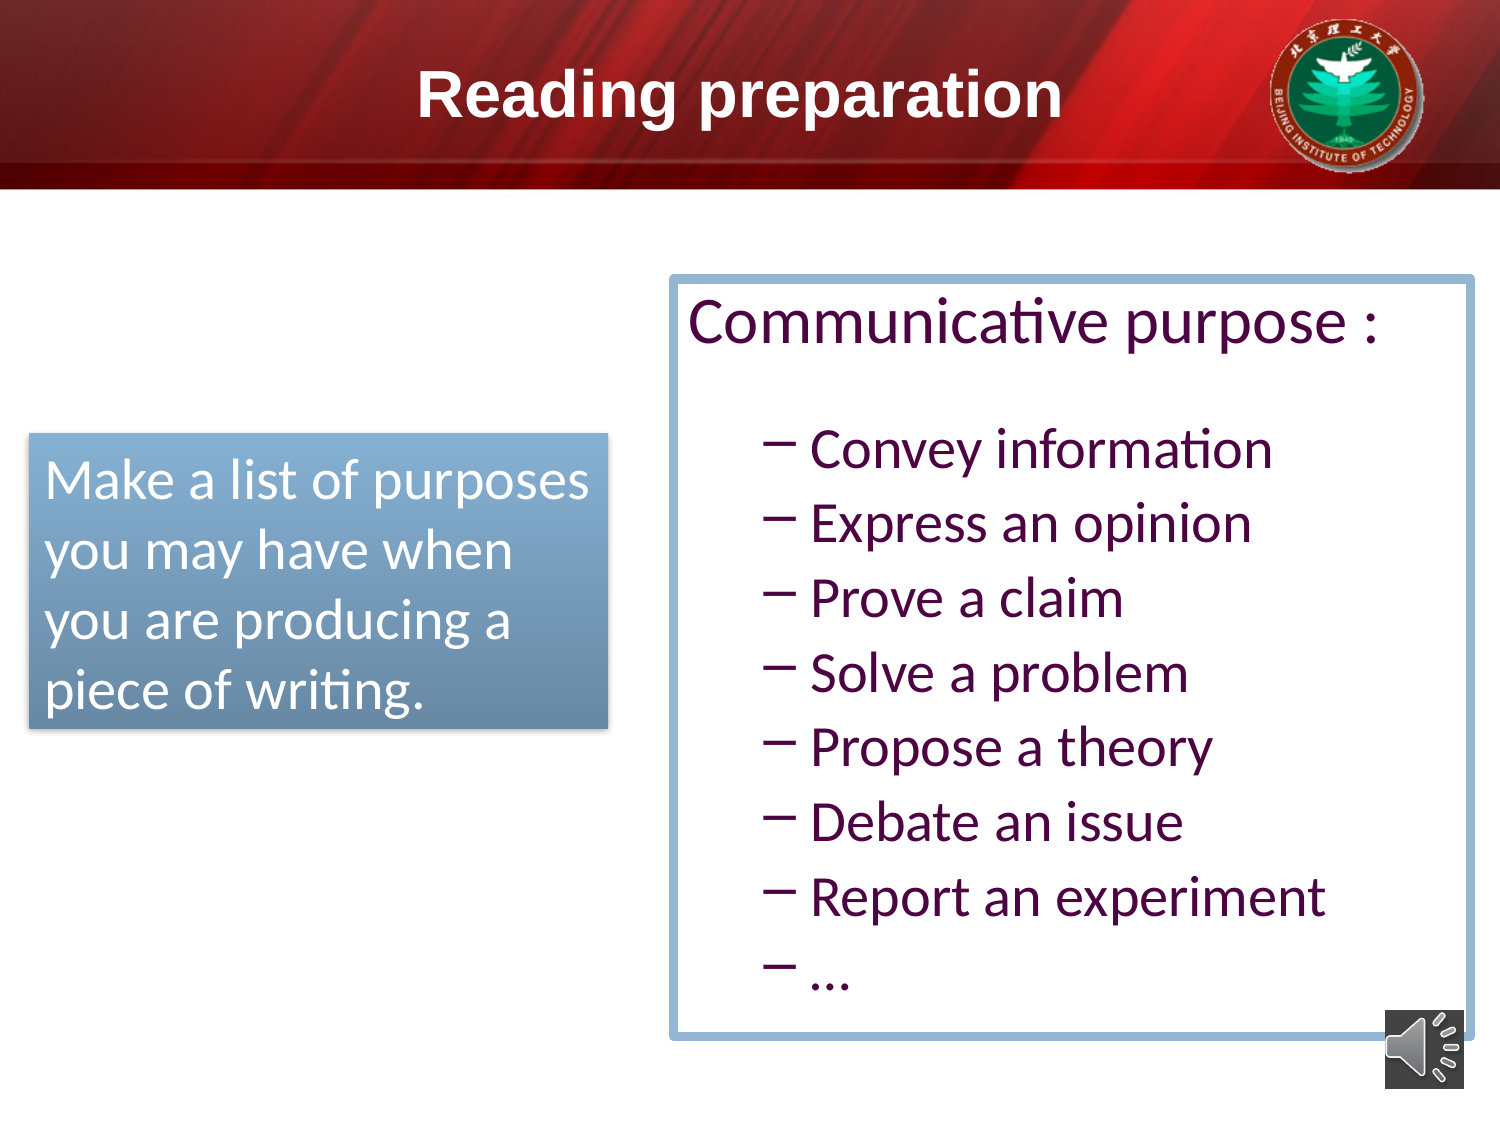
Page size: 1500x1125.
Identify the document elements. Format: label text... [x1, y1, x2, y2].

text_box Make a list of purposes you may have when you are producing a piece of writing. [29, 433, 609, 729]
picture [0, 0, 1500, 1125]
title Writing strategies [515, 168, 985, 310]
list Communicative purpose : Convey information Express an opinion Prove a claim Solve a problem Propose a theory Debate an issue Report an experiment … [673, 278, 1471, 1037]
text_box Reading preparation [74, 45, 1425, 138]
